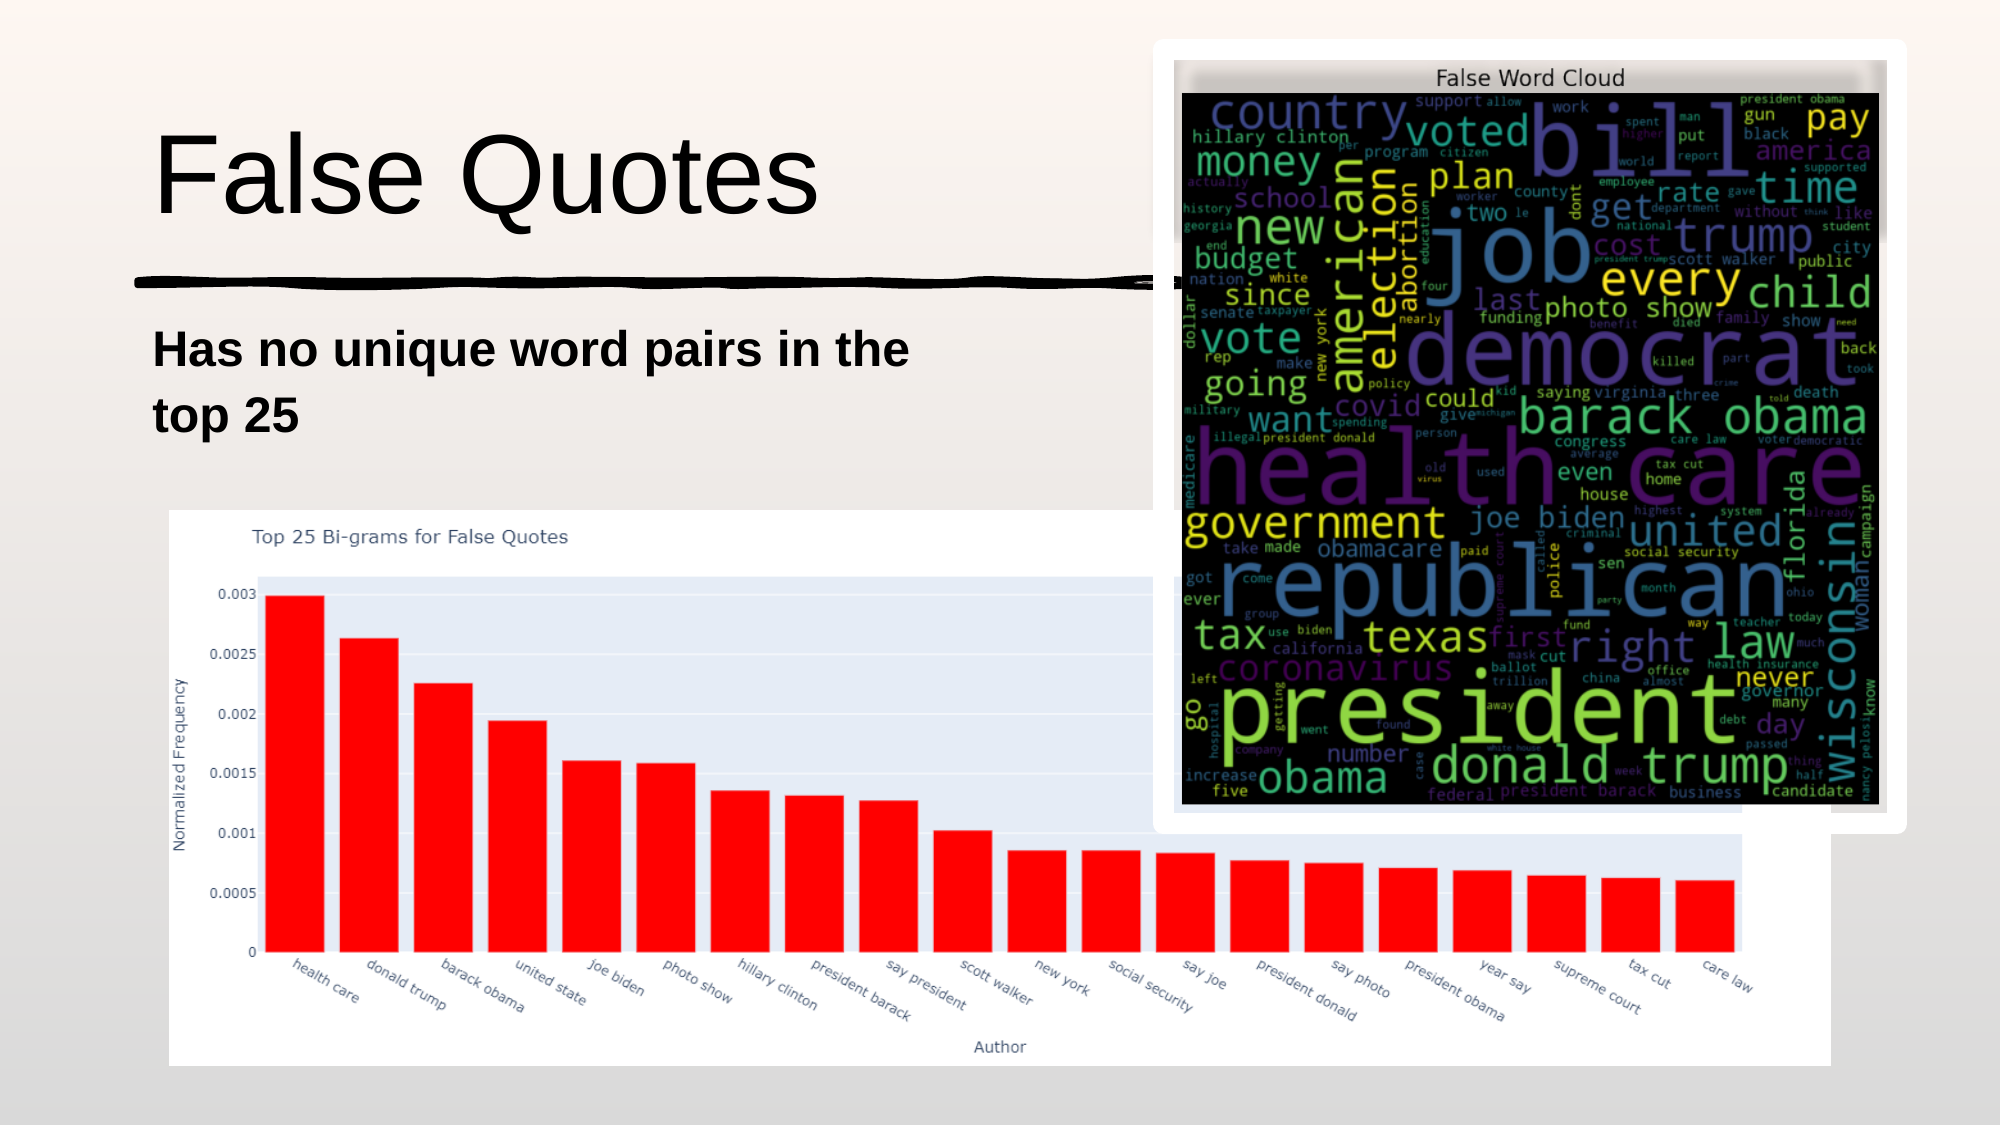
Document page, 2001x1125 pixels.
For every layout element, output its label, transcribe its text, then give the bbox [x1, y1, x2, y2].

picture [169, 510, 1831, 1066]
list Has no unique word pairs in the top 25 [137, 294, 984, 450]
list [1173, 59, 1887, 814]
title False Quotes [137, 59, 1153, 278]
